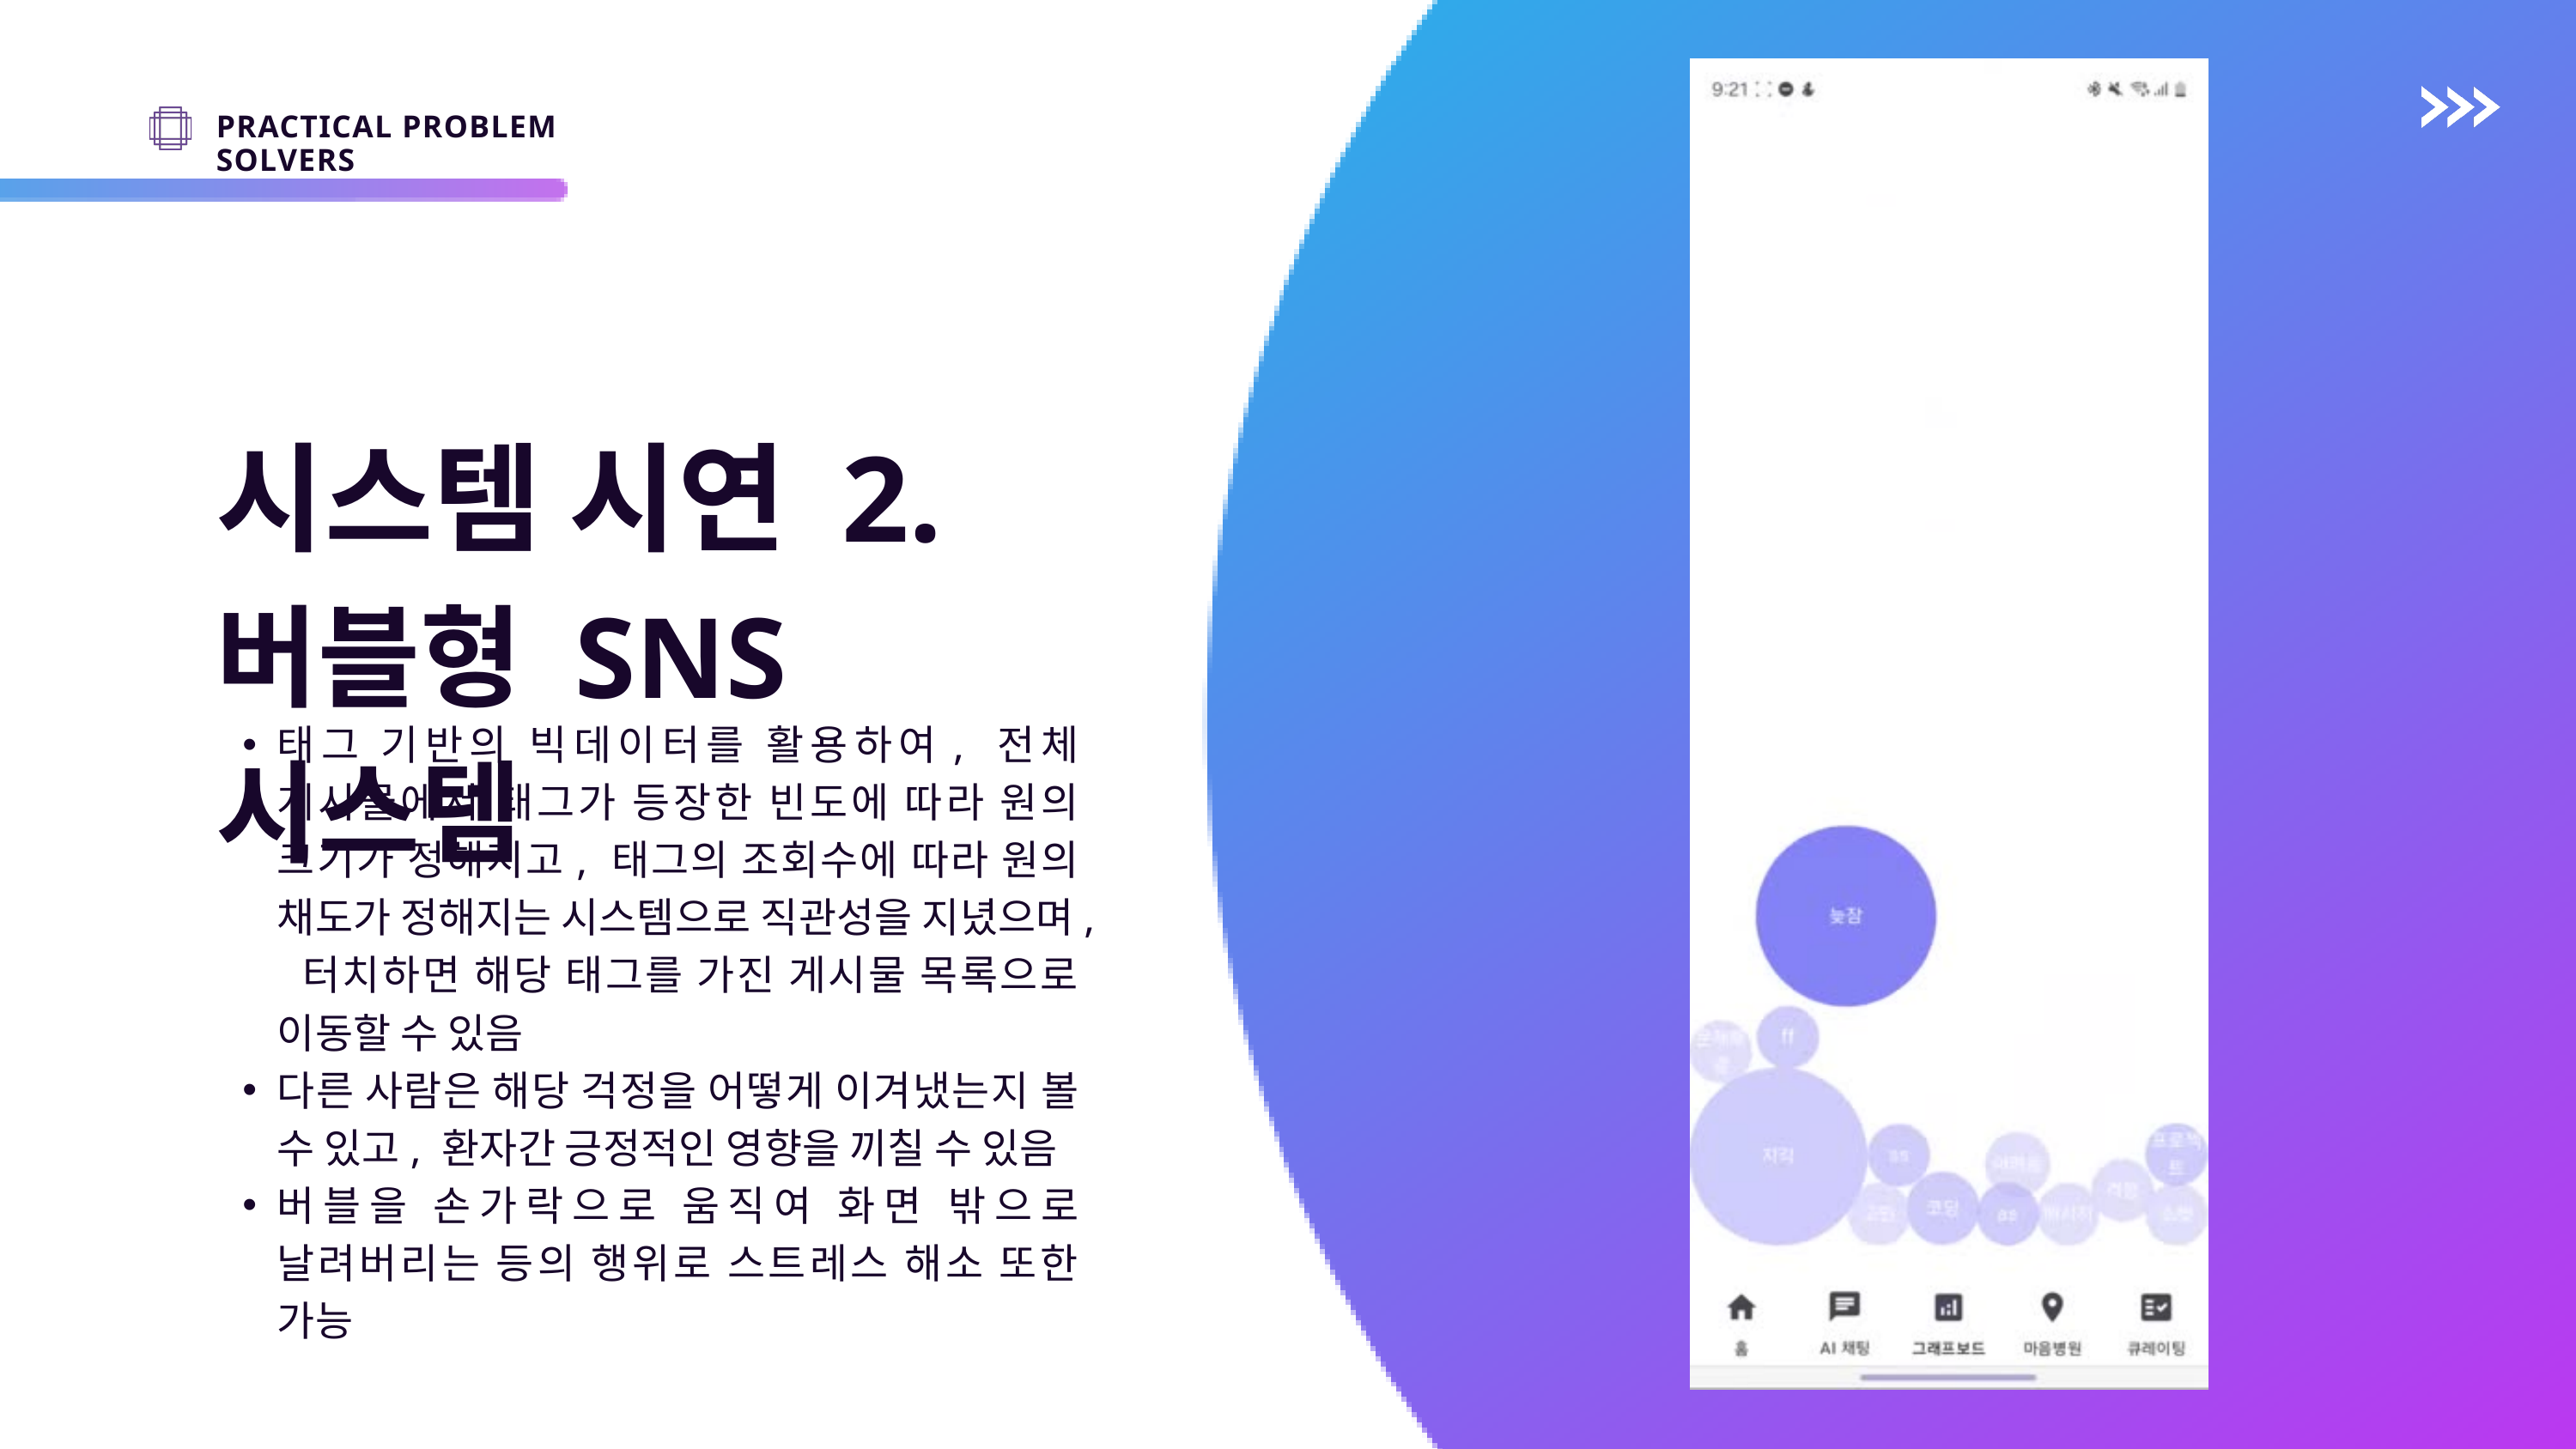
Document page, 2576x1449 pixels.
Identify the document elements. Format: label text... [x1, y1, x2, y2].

text_box [0, 179, 568, 202]
text_box [2421, 86, 2500, 129]
text_box [1193, 0, 2576, 1449]
text_box PRACTICAL PROBLEM SOLVERS [216, 110, 644, 178]
text_box [149, 106, 192, 150]
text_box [1689, 58, 2209, 1391]
text_box 태그 기반의 빅데이터를 활용하여, 전체 게시물에서 태그가 등장한 빈도에 따라 원의 크기가 정해지고, 태그의 조회수에 따라 원의 채도가 정해지는 시스템으로 직관성을 지녔으며, 터치하면 해당 태그를 가진 게시물 목록으로 이동할 수 있음 다른 사람은 해당 걱정을 어떻게 이겨냈는지 볼 수 있고, 환자간 긍정적인 영향을 끼칠 수 있음 버블을 손가락으로 움직여 화면 밖으로 날려버리는 등의 행위로 스트레스 해소 또한 가능 [207, 711, 1079, 1344]
text_box 시스템 시연 2. 버블형 SNS 시스템 [216, 399, 1147, 876]
